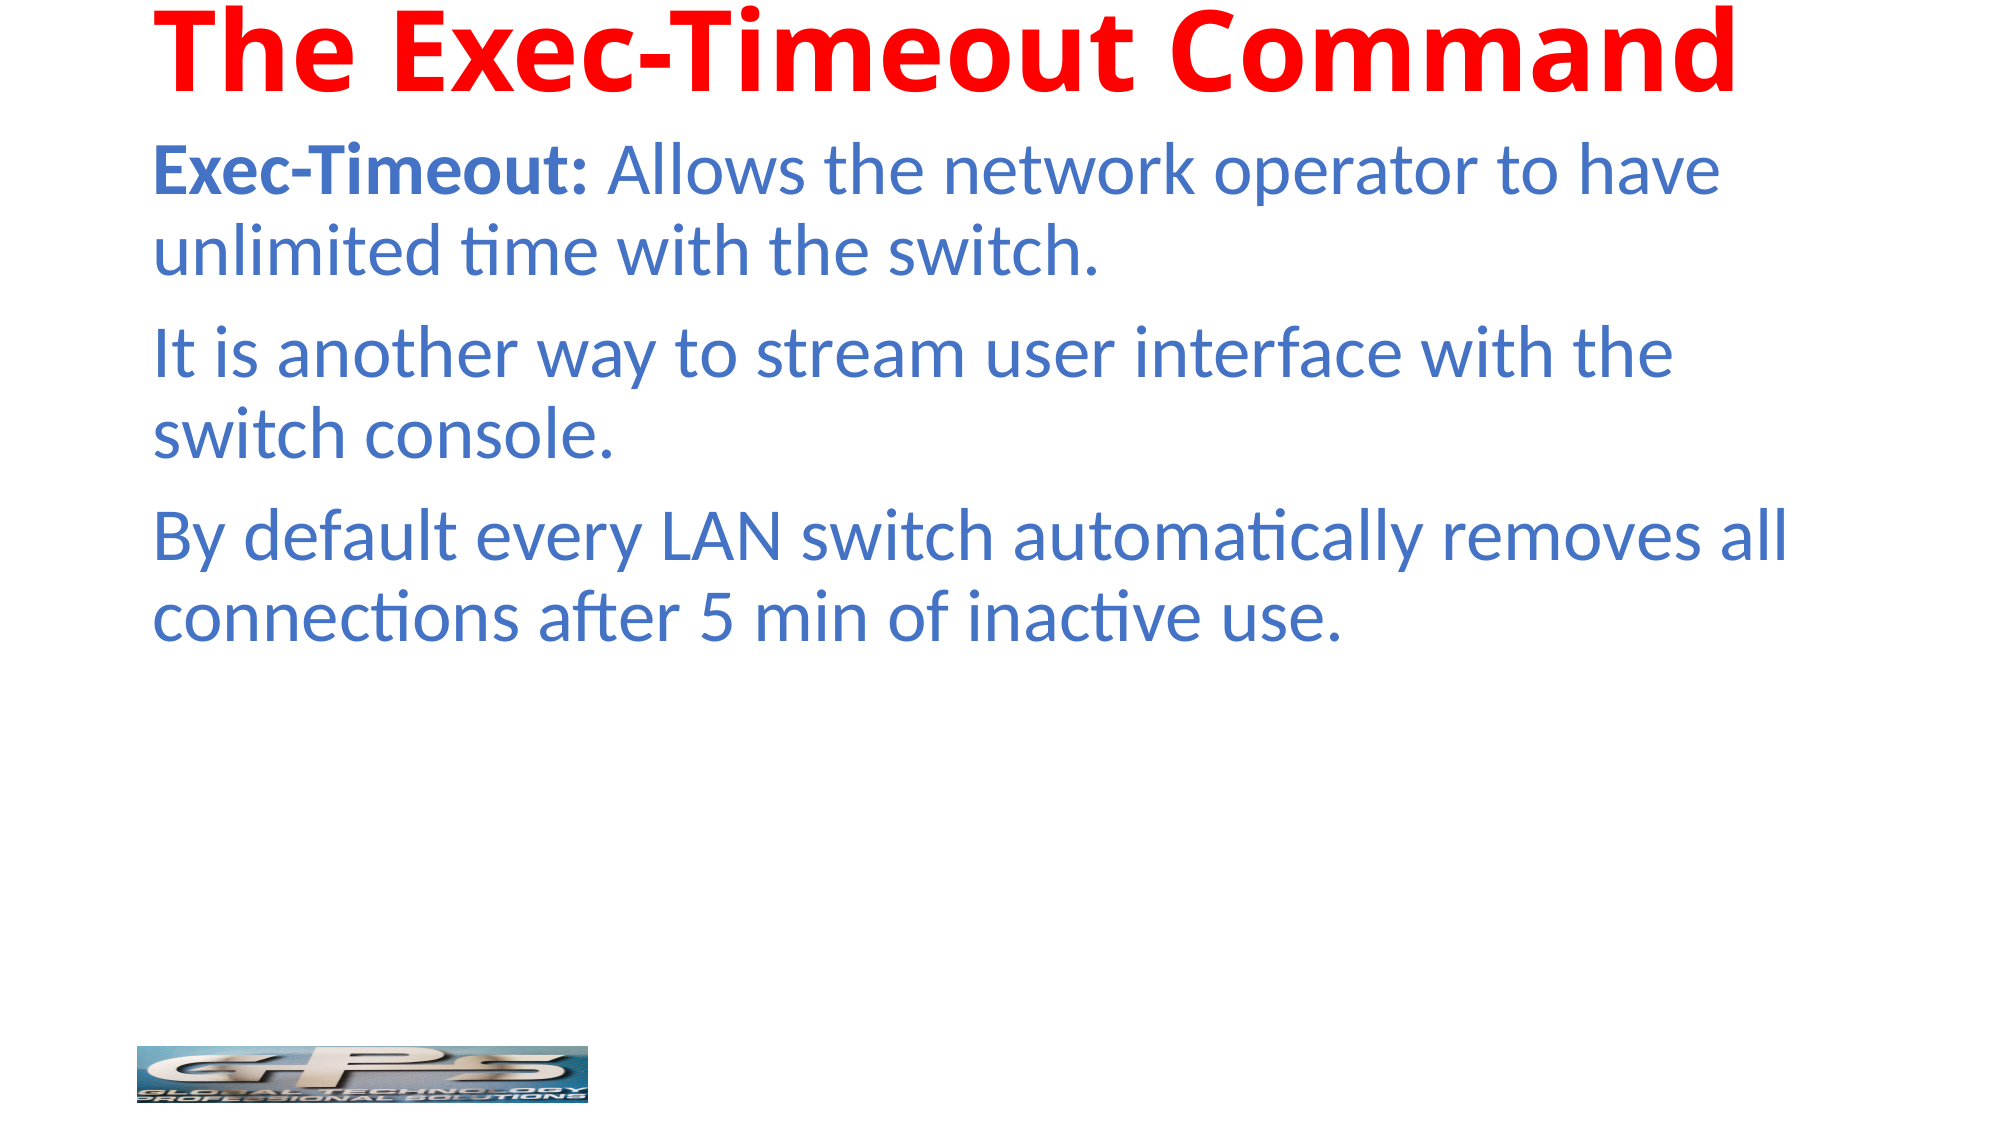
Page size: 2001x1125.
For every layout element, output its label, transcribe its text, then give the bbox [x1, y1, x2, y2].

title The Exec-Timeout Command [137, 19, 1863, 91]
picture [137, 1046, 588, 1103]
list Exec-Timeout: Allows the network operator to have unlimited time with the switch. It is another way to stream user interface with the switch console. By default every LAN switch automatically removes all connections after 5 min of inactive use. [137, 122, 1863, 1014]
